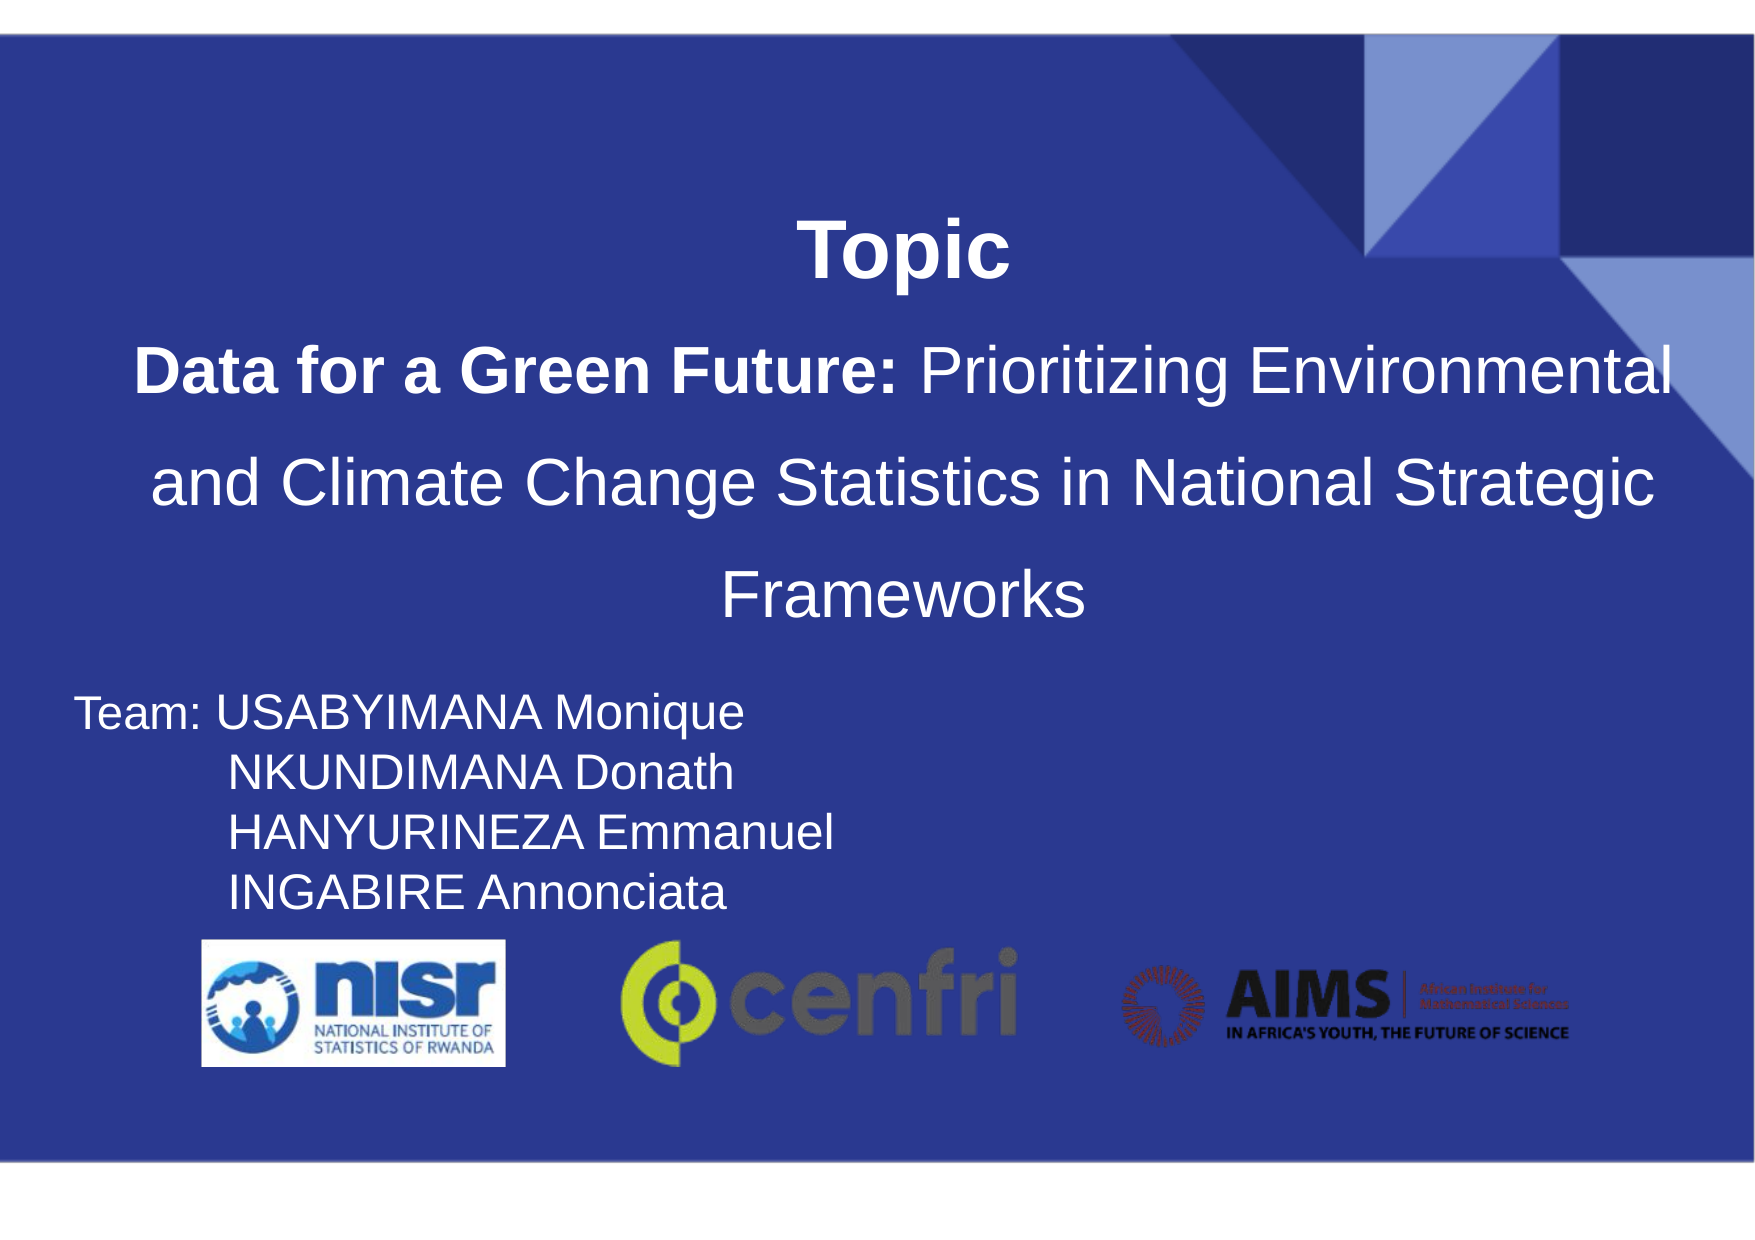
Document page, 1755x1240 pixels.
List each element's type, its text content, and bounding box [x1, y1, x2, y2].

text_box Topic Data for a Green Future: Prioritizing Environmental and Climate Change Statistics in National Strategic Frameworks Team: USABYIMANA Monique NKUNDIMANA Donath HANYURINEZA Emmanuel INGABIRE Annonciata [73, 155, 1735, 962]
text_box [0, 23, 1755, 1175]
text_box [200, 962, 1574, 1067]
